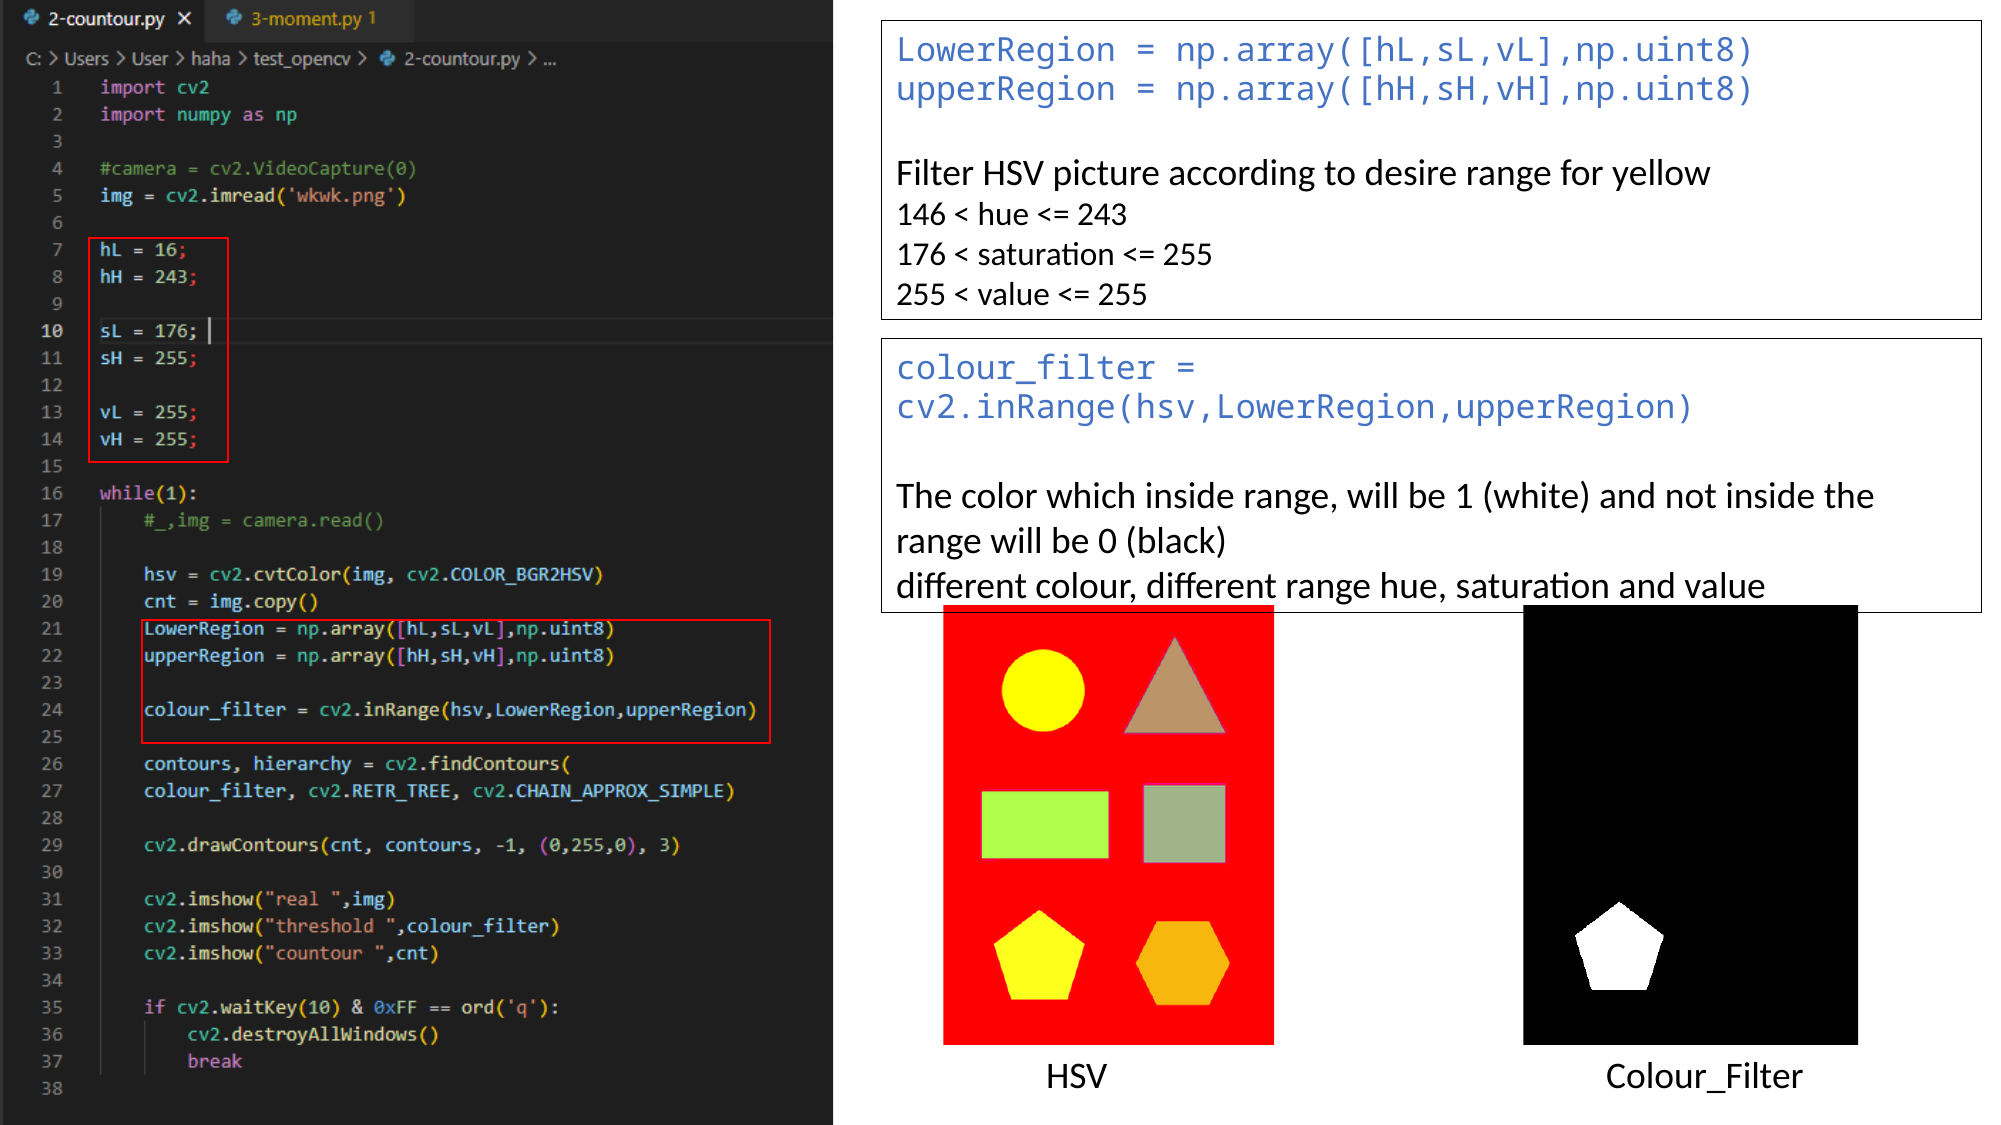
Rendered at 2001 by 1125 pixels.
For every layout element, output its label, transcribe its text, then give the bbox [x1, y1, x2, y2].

picture [1523, 605, 1859, 1045]
text_box HSV Colour_Filter [881, 1044, 1897, 1104]
picture [943, 605, 1275, 1045]
text_box LowerRegion = np.array([hL,sL,vL],np.uint8) upperRegion = np.array([hH,sH,vH],np.uint8) Filter HSV picture according to desire range for yellow 146 < hue <= 243 176 < saturation <= 255 255 < value <= 255 [881, 20, 1982, 320]
text_box colour_filter = cv2.inRange(hsv,LowerRegion,upperRegion) The color which inside range, will be 1 (white) and not inside the range will be 0 (black) different colour, different range hue, saturation and value [881, 338, 1982, 613]
picture [0, 0, 834, 1125]
